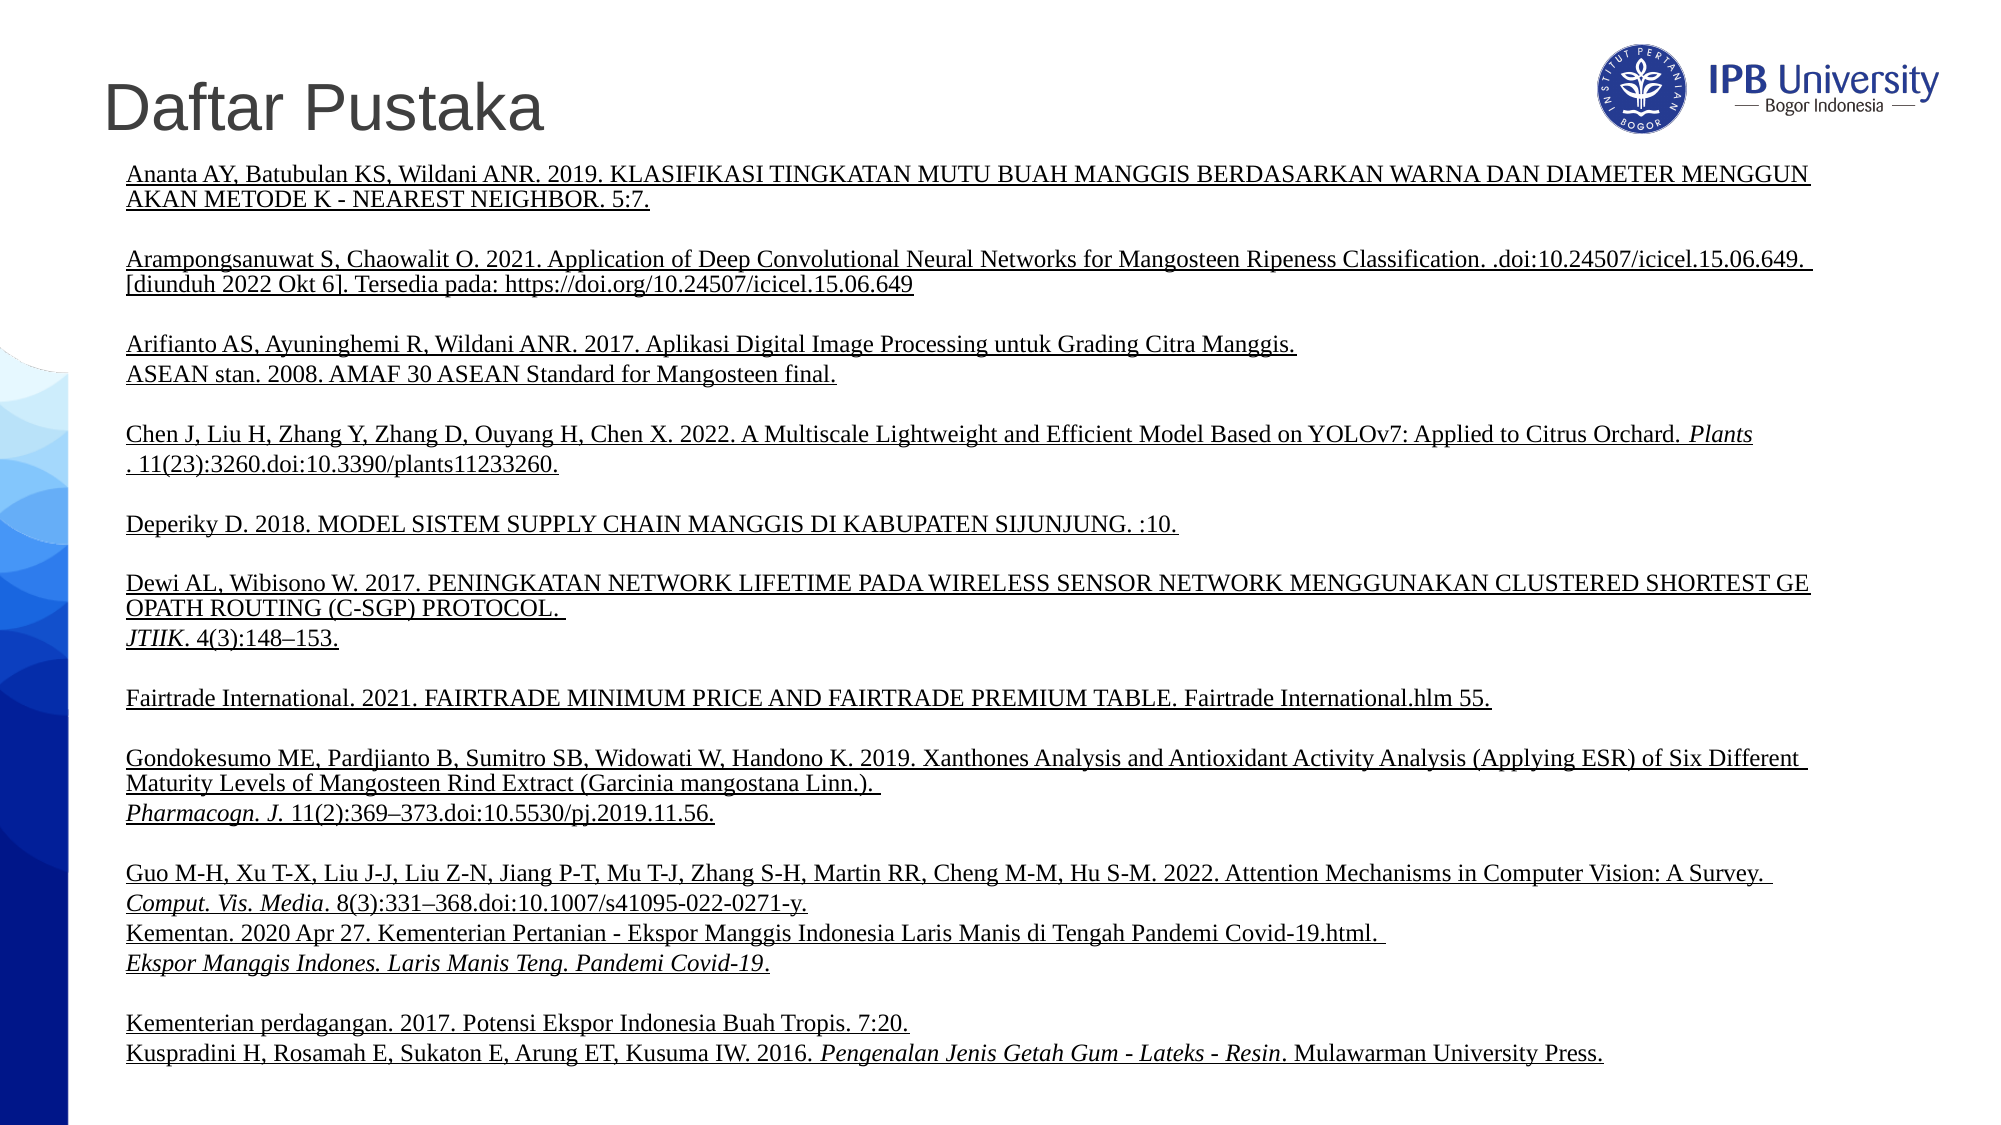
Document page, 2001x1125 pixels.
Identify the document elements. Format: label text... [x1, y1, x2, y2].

title Daftar Pustaka [88, 25, 1399, 193]
picture [1597, 44, 1939, 135]
text_box Ananta AY, Batubulan KS, Wildani ANR. 2019. KLASIFIKASI TINGKATAN MUTU BUAH MANGGIS BERDASARKAN WARNA DAN DIAMETER MENGGUNAKAN METODE K - NEAREST NEIGHBOR. 5:7. Arampongsanuwat S, Chaowalit O. 2021. Application of Deep Convolutional Neural Networks for Mangosteen Ripeness Classification. .doi:10.24507/icicel.15.06.649. [diunduh 2022 Okt 6]. Tersedia pada: https://doi.org/10.24507/icicel.15.06.649 Arifianto AS, Ayuninghemi R, Wildani ANR. 2017. Aplikasi Digital Image Processing untuk Grading Citra Manggis. ASEAN stan. 2008. AMAF 30 ASEAN Standard for Mangosteen final. Chen J, Liu H, Zhang Y, Zhang D, Ouyang H, Chen X. 2022. A Multiscale Lightweight and Efficient Model Based on YOLOv7: Applied to Citrus Orchard. Plants. 11(23):3260.doi:10.3390/plants11233260. Deperiky D. 2018. MODEL SISTEM SUPPLY CHAIN MANGGIS DI KABUPATEN SIJUNJUNG. :10. Dewi AL, Wibisono W. 2017. PENINGKATAN NETWORK LIFETIME PADA WIRELESS SENSOR NETWORK MENGGUNAKAN CLUSTERED SHORTEST GEOPATH ROUTING (C-SGP) PROTOCOL. JTIIK. 4(3):148–153. Fairtrade International. 2021. FAIRTRADE MINIMUM PRICE AND FAIRTRADE PREMIUM TABLE. Fairtrade International.hlm 55. Gondokesumo ME, Pardjianto B, Sumitro SB, Widowati W, Handono K. 2019. Xanthones Analysis and Antioxidant Activity Analysis (Applying ESR) of Six Different Maturity Levels of Mangosteen Rind Extract (Garcinia mangostana Linn.). Pharmacogn. J. 11(2):369–373.doi:10.5530/pj.2019.11.56. Guo M-H, Xu T-X, Liu J-J, Liu Z-N, Jiang P-T, Mu T-J, Zhang S-H, Martin RR, Cheng M-M, Hu S-M. 2022. Attention Mechanisms in Computer Vision: A Survey. Comput. Vis. Media. 8(3):331–368.doi:10.1007/s41095-022-0271-y. Kementan. 2020 Apr 27. Kementerian Pertanian - Ekspor Manggis Indonesia Laris Manis di Tengah Pandemi Covid-19.html. Ekspor Manggis Indones. Laris Manis Teng. Pandemi Covid-19. Kementerian perdagangan. 2017. Potensi Ekspor Indonesia Buah Tropis. 7:20. Kuspradini H, Rosamah E, Sukaton E, Arung ET, Kusuma IW. 2016. Pengenalan Jenis Getah Gum - Lateks - Resin. Mulawarman University Press. [110, 142, 1834, 1125]
picture [0, 345, 70, 1125]
